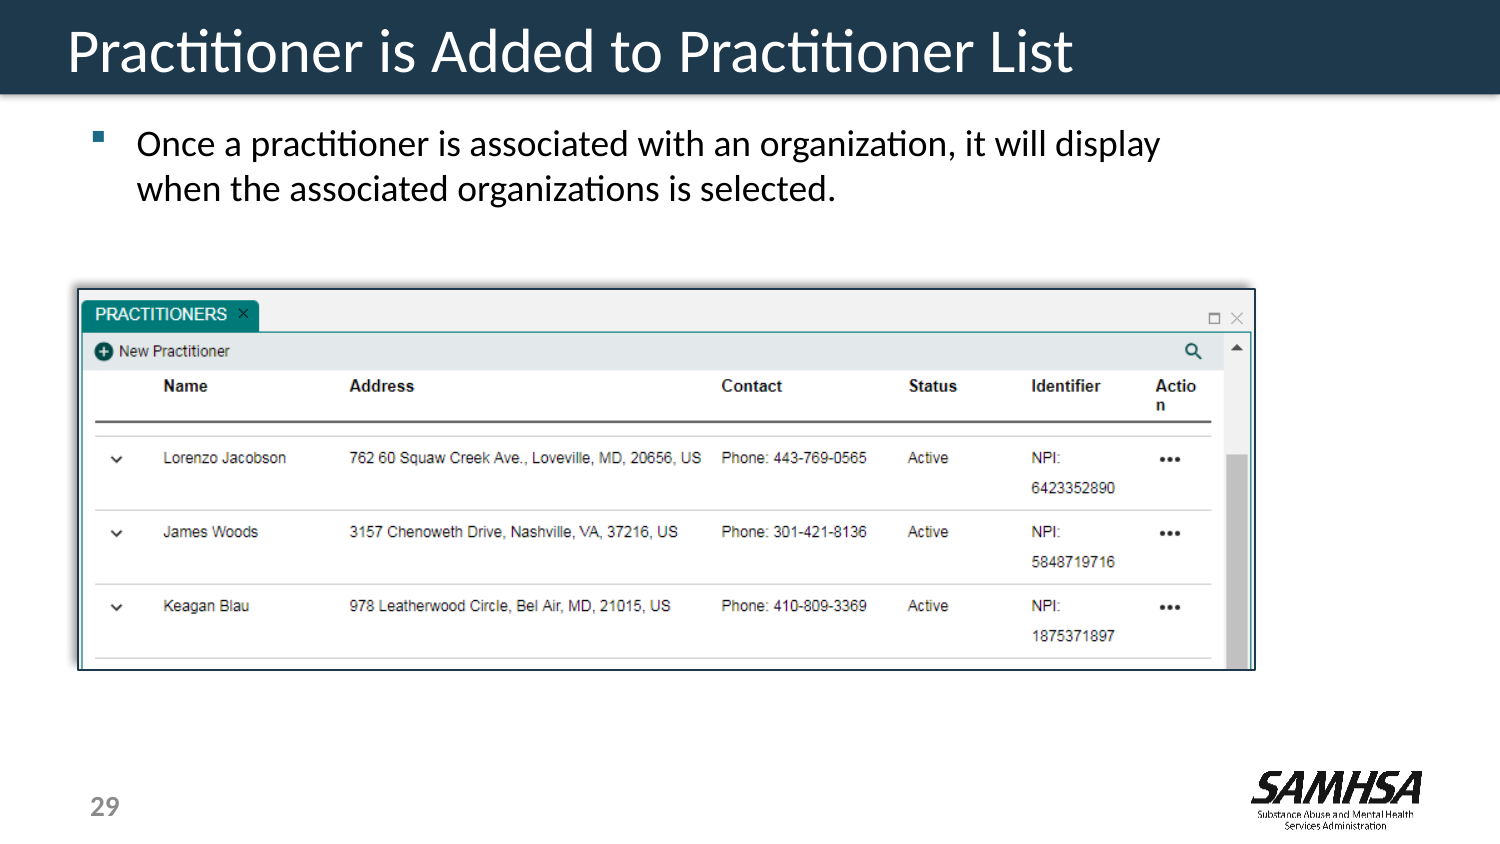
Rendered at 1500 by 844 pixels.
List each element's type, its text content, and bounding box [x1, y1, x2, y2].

picture [78, 289, 1254, 669]
slide_number 29 [75, 782, 413, 827]
text_box Once a practitioner is associated with an organization, it will display when the associated organizations is selected. [74, 111, 1230, 251]
picture [1249, 771, 1425, 835]
title Practitioner is Added to Practitioner List [52, 8, 1425, 86]
